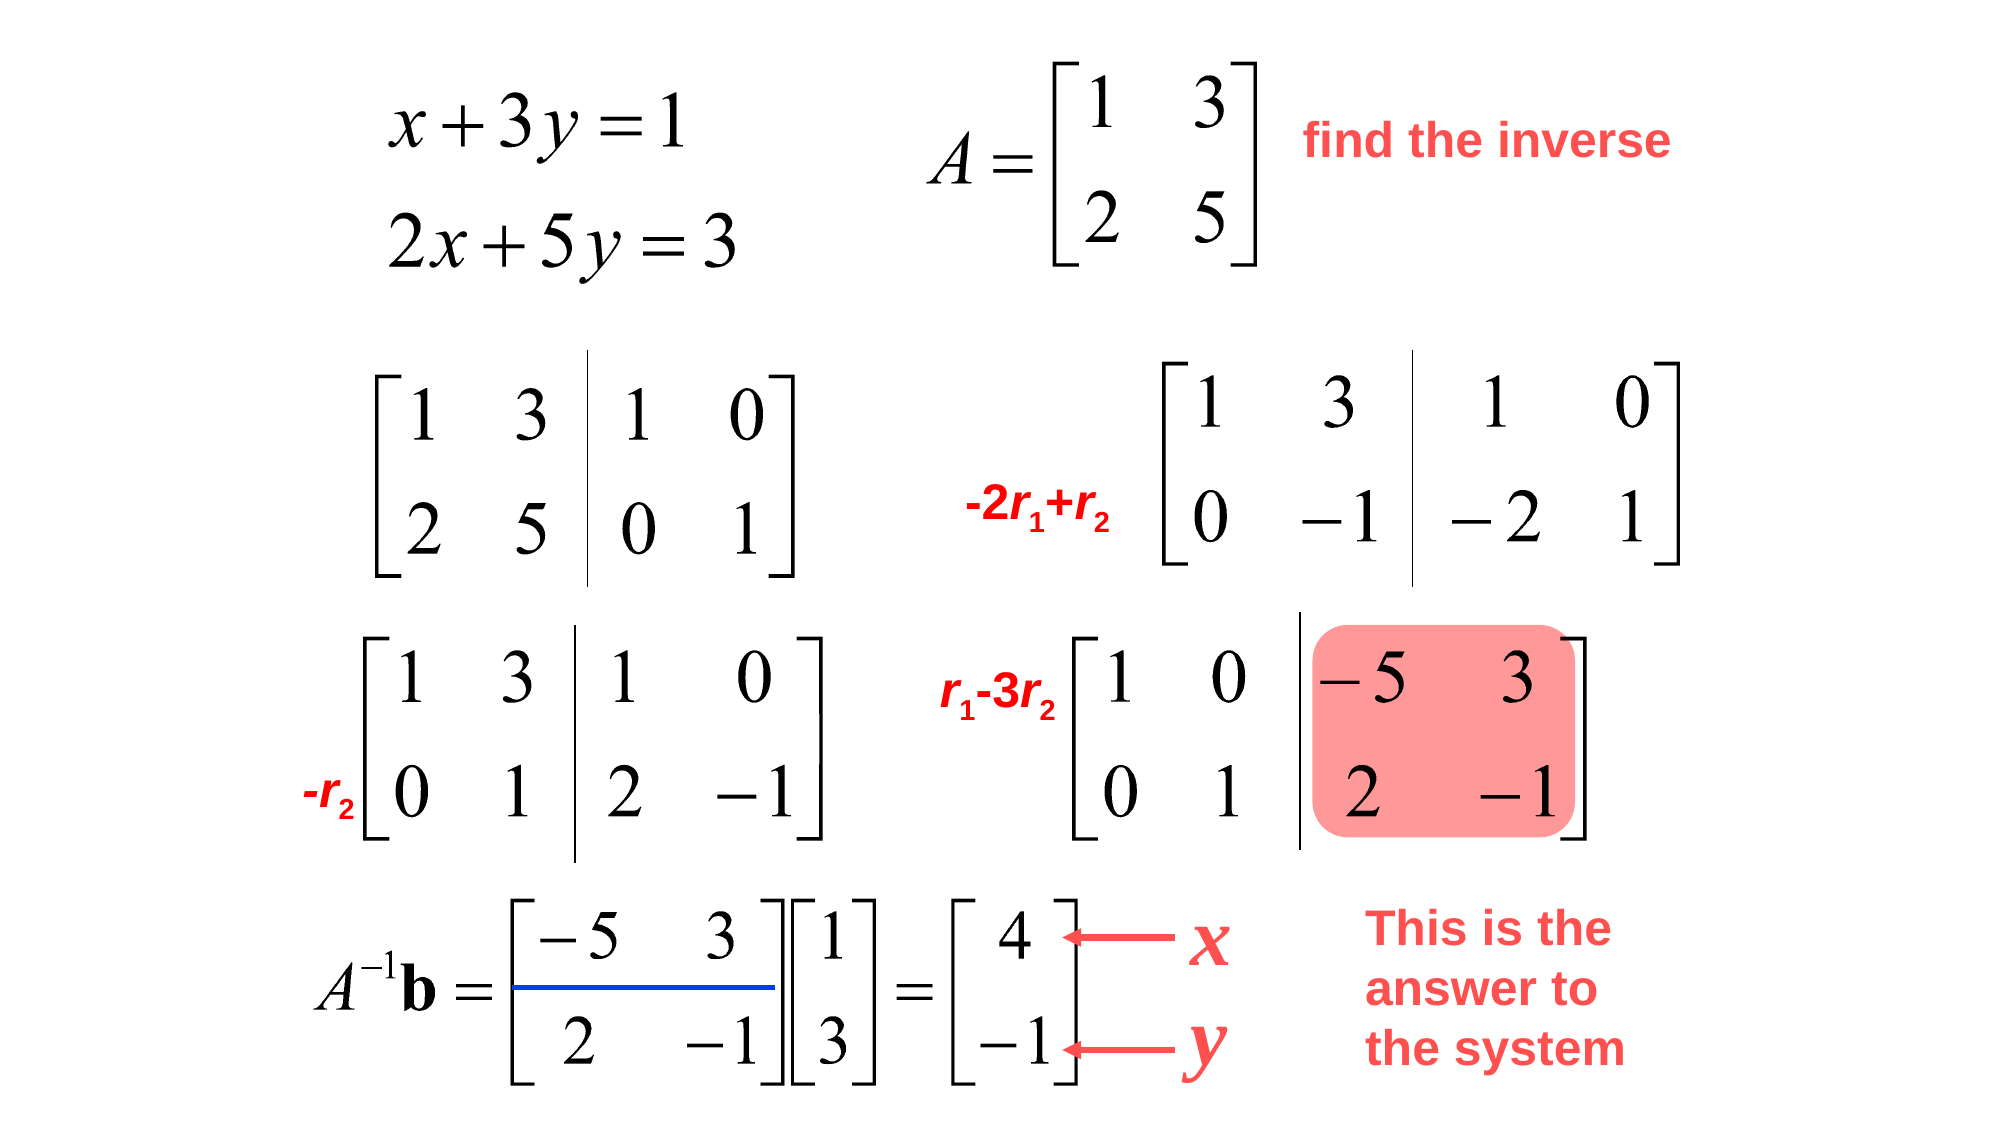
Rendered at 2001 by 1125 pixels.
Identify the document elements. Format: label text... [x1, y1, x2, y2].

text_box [949, 349, 1695, 588]
text_box find the inverse [1287, 99, 1688, 175]
picture [299, 887, 1091, 1098]
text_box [924, 612, 1604, 853]
text_box x [1175, 875, 1350, 990]
picture [912, 49, 1275, 279]
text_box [287, 624, 838, 863]
text_box y [1174, 975, 1338, 1090]
text_box This is the answer to the system [1350, 887, 1688, 1083]
picture [374, 74, 754, 302]
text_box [362, 349, 812, 591]
